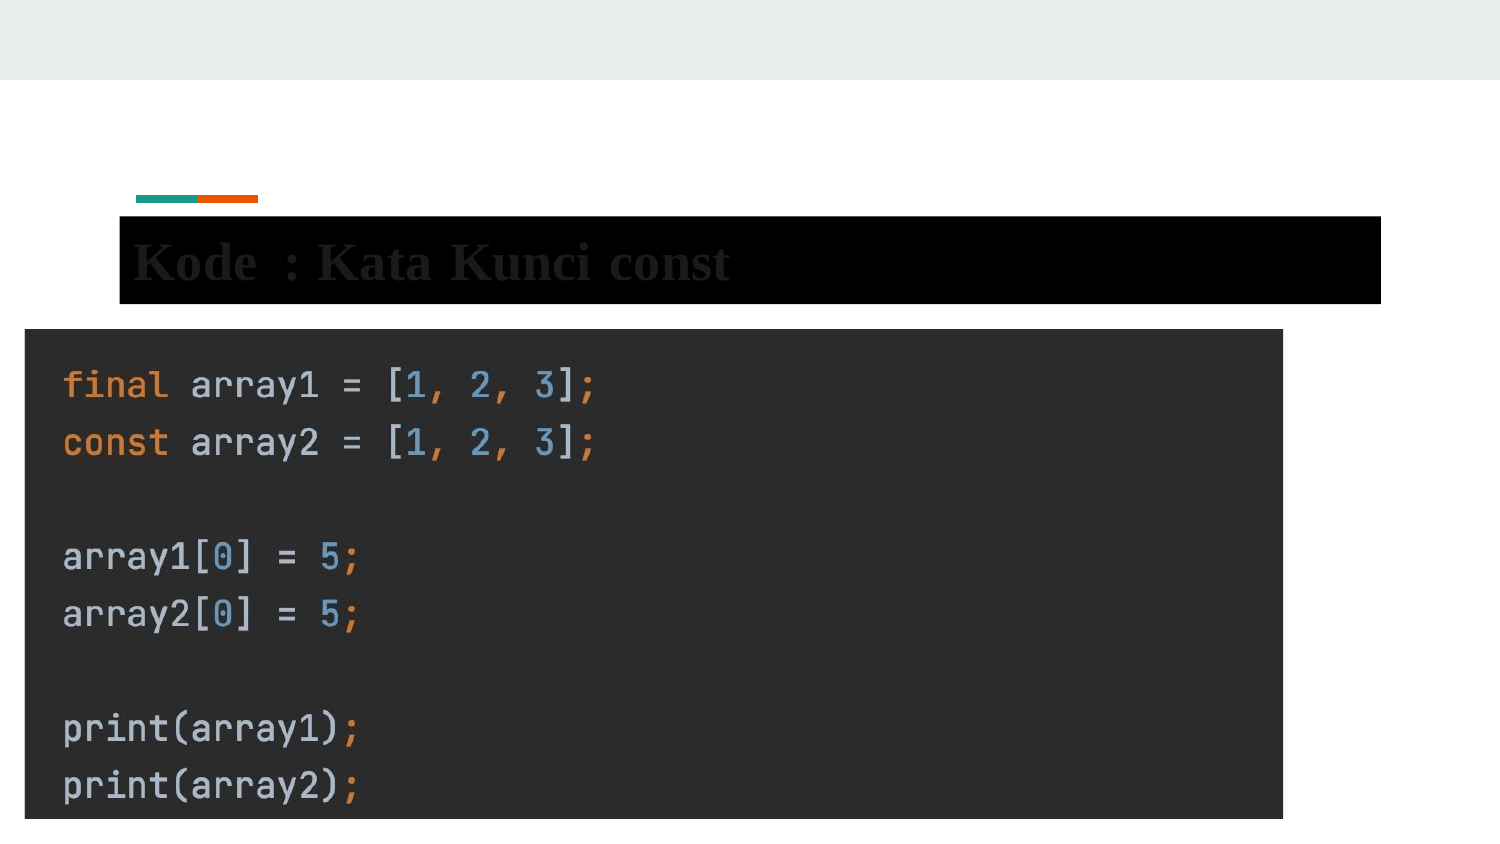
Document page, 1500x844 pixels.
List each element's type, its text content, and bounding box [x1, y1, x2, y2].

text_box [24, 329, 1283, 819]
text_box Kode : Kata Kunci const [119, 216, 1381, 305]
text_box [0, 0, 1500, 81]
